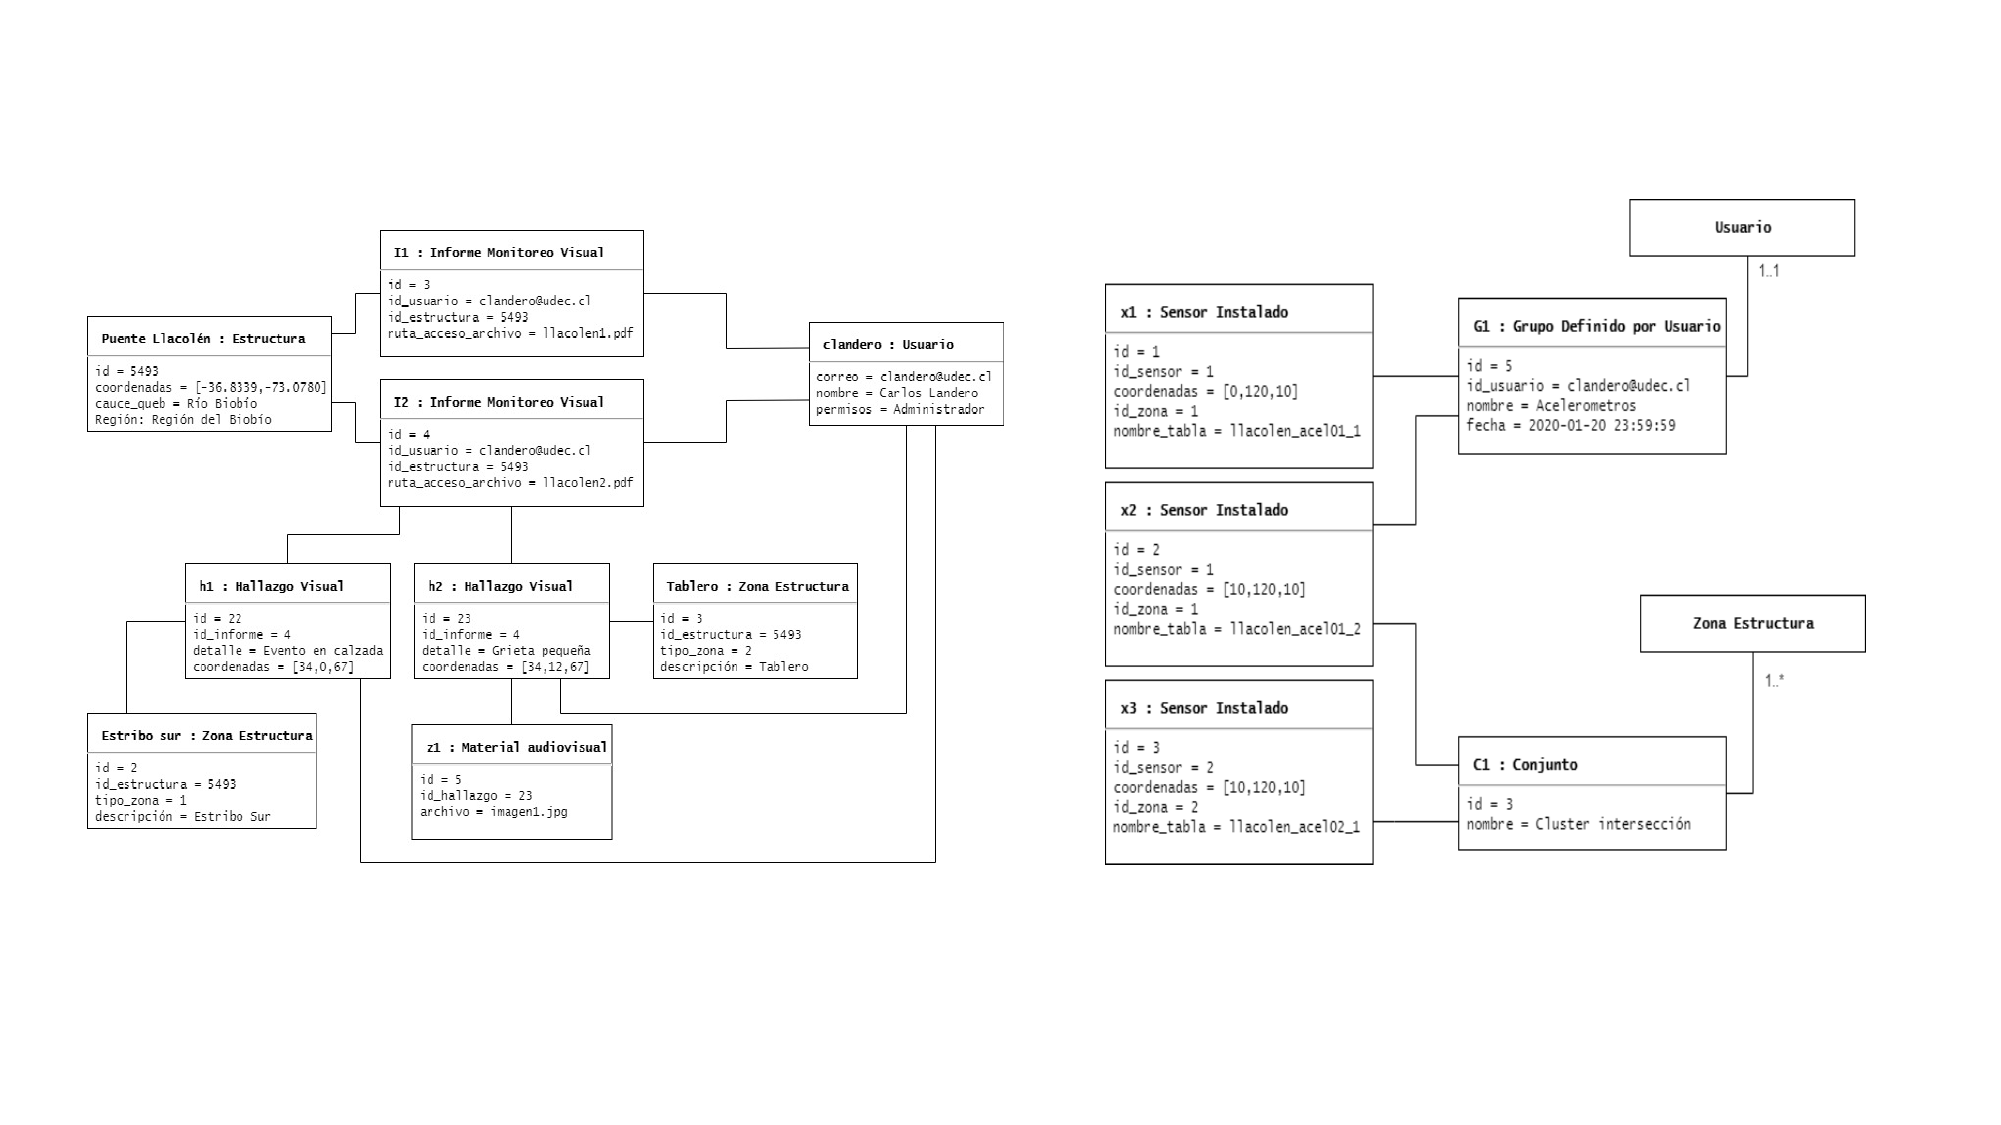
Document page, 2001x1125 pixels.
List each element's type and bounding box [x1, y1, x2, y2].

picture [1105, 199, 1866, 865]
picture [87, 230, 1004, 865]
